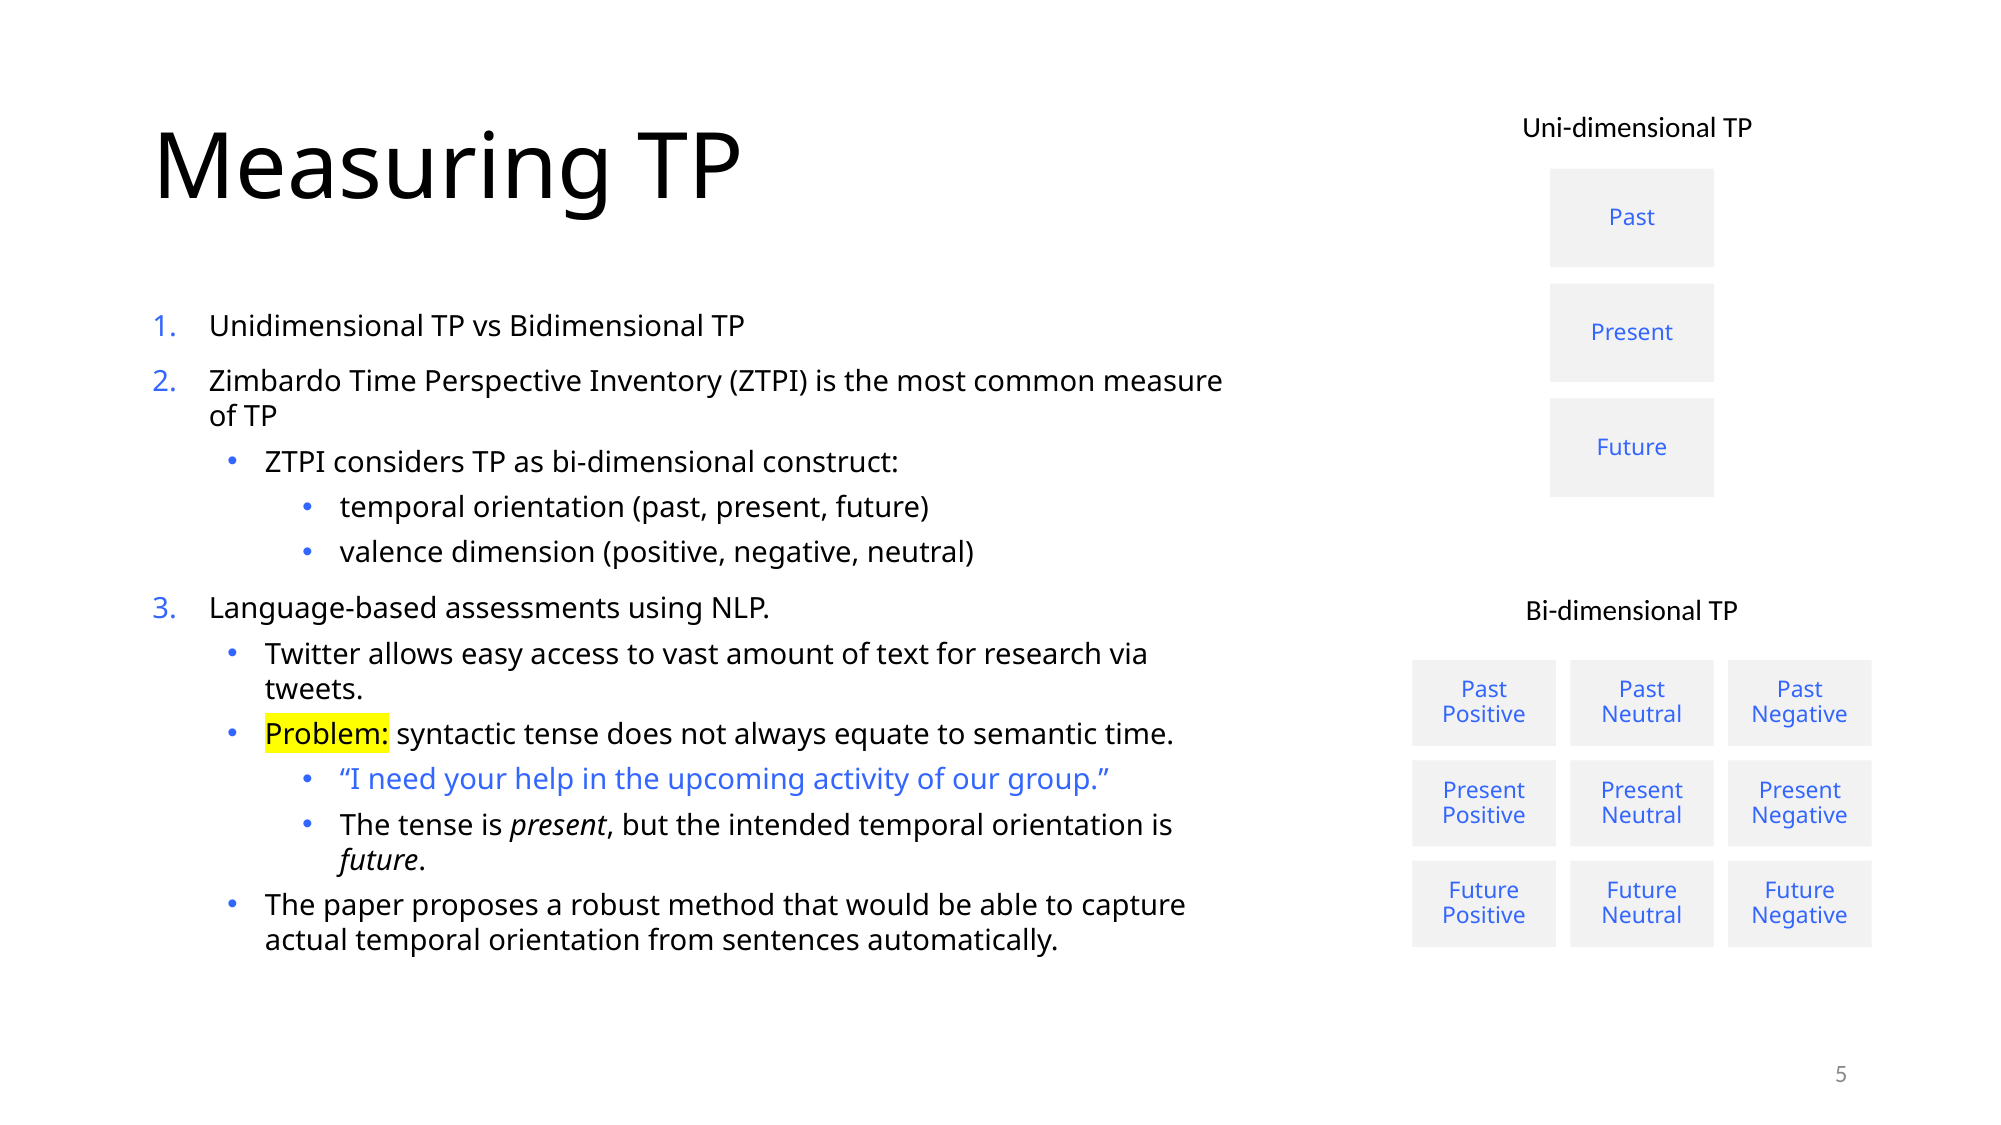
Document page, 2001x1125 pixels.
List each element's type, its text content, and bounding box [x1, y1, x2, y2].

title Measuring TP [137, 59, 1863, 278]
text_box Unidimensional TP vs Bidimensional TP Zimbardo Time Perspective Inventory (ZTPI) is the most common measure of TP ZTPI considers TP as bi-dimensional construct: temporal orientation (past, present, future) valence dimension (positive, negative, neutral) Language-based assessments using NLP. Twitter allows easy access to vast amount of text for research via tweets. Problem: syntactic tense does not always equate to semantic time. “I need your help in the upcoming activity of our group.” The tense is present, but the intended temporal orientation is future. The paper proposes a robust method that would be able to capture actual temporal orientation from sentences automatically. [137, 299, 1260, 1014]
slide_number 5 [1412, 1042, 1863, 1103]
text_box Bi-dimensional TP [1510, 584, 1753, 634]
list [1500, 168, 1764, 497]
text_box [1412, 648, 1872, 959]
text_box Uni-dimensional TP [1507, 101, 1768, 151]
